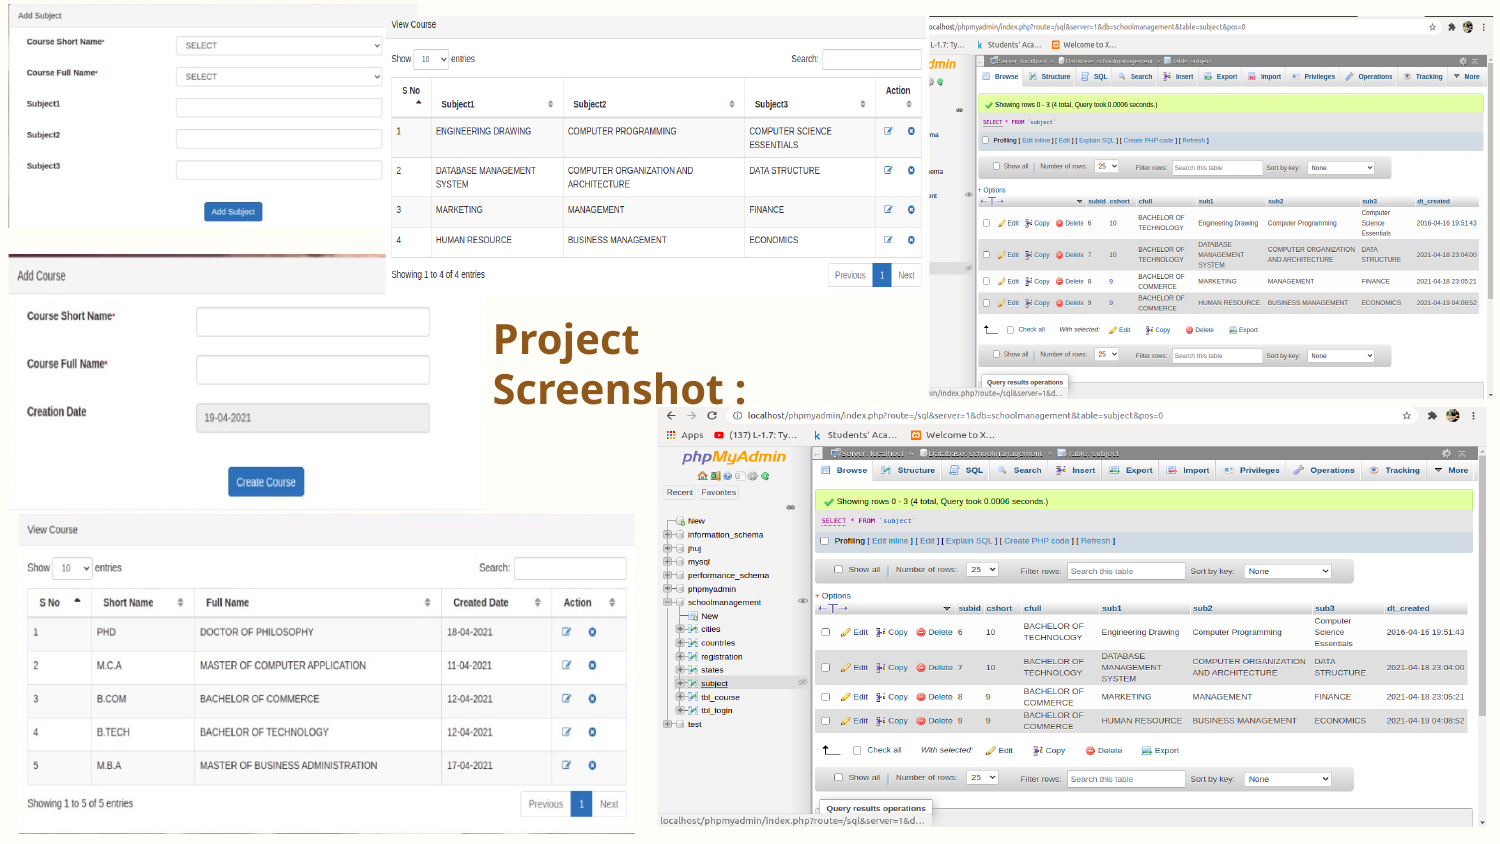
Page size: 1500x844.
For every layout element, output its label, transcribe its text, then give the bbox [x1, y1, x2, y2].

picture [929, 16, 1494, 399]
text_box Project Screenshot : [491, 303, 872, 429]
picture [657, 407, 1487, 828]
picture [19, 514, 635, 834]
picture [8, 4, 927, 510]
